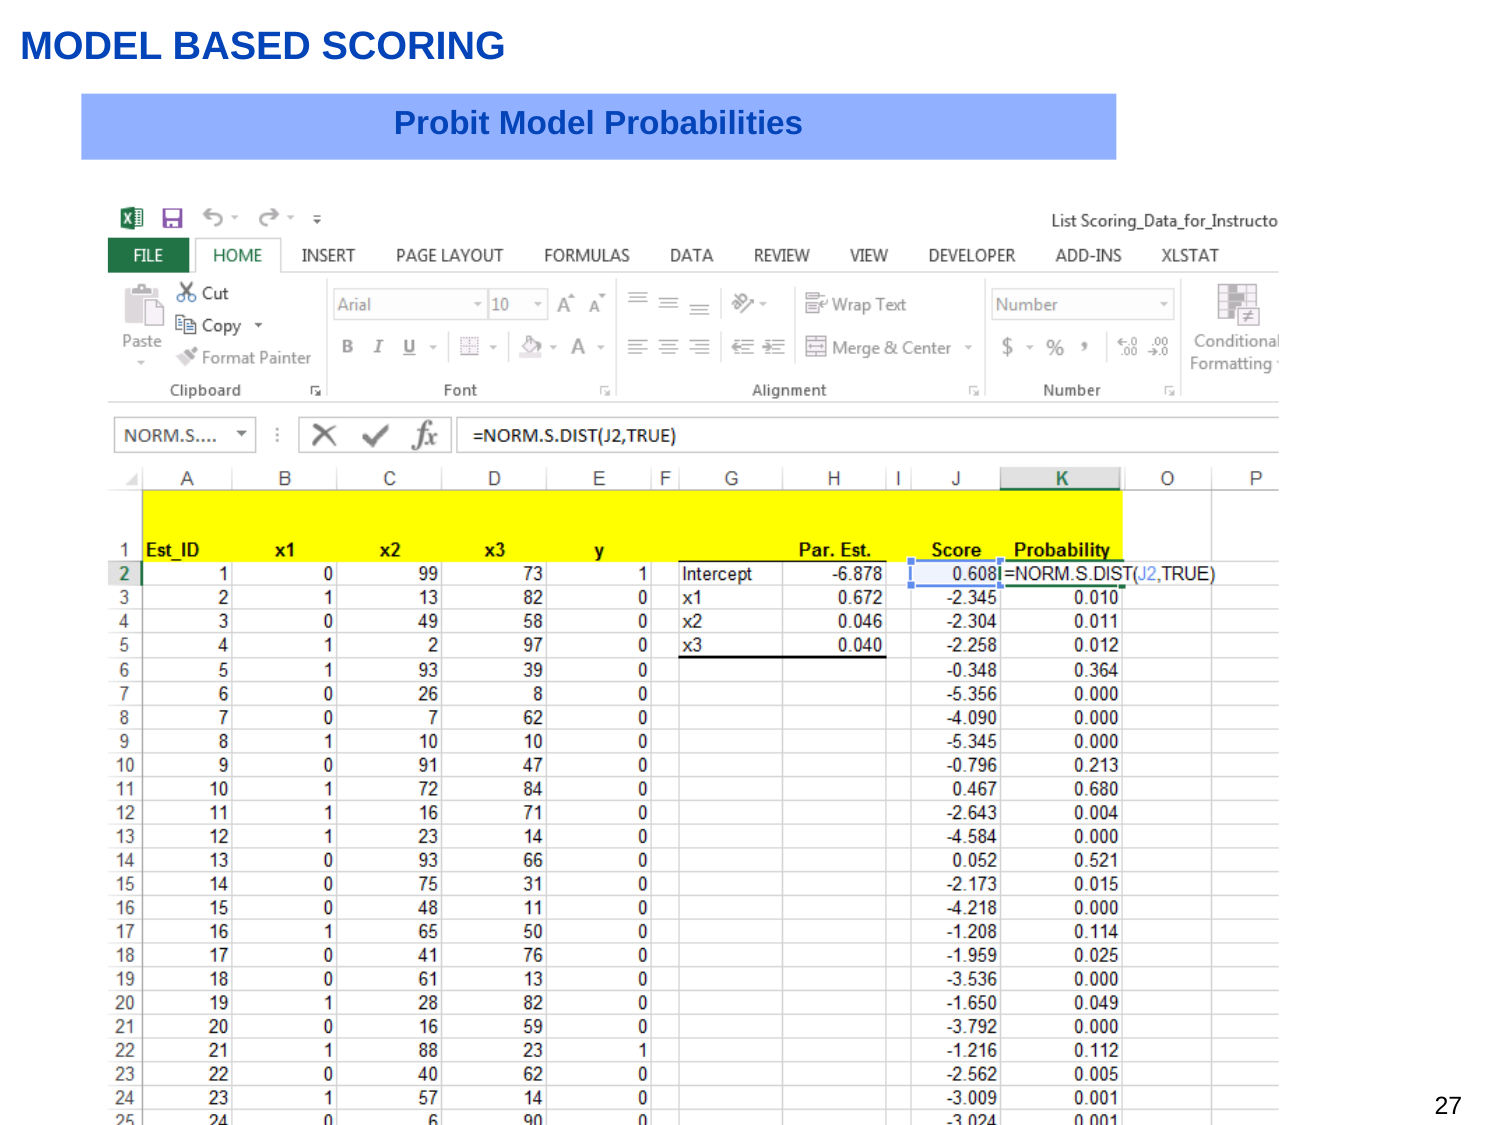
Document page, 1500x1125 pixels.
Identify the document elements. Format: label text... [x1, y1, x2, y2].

title MODEL BASED SCORING [19, 19, 1463, 69]
picture [107, 203, 1279, 1125]
slide_number 26 [1283, 1089, 1463, 1121]
text_box Probit Model Probabilities [81, 93, 1117, 160]
